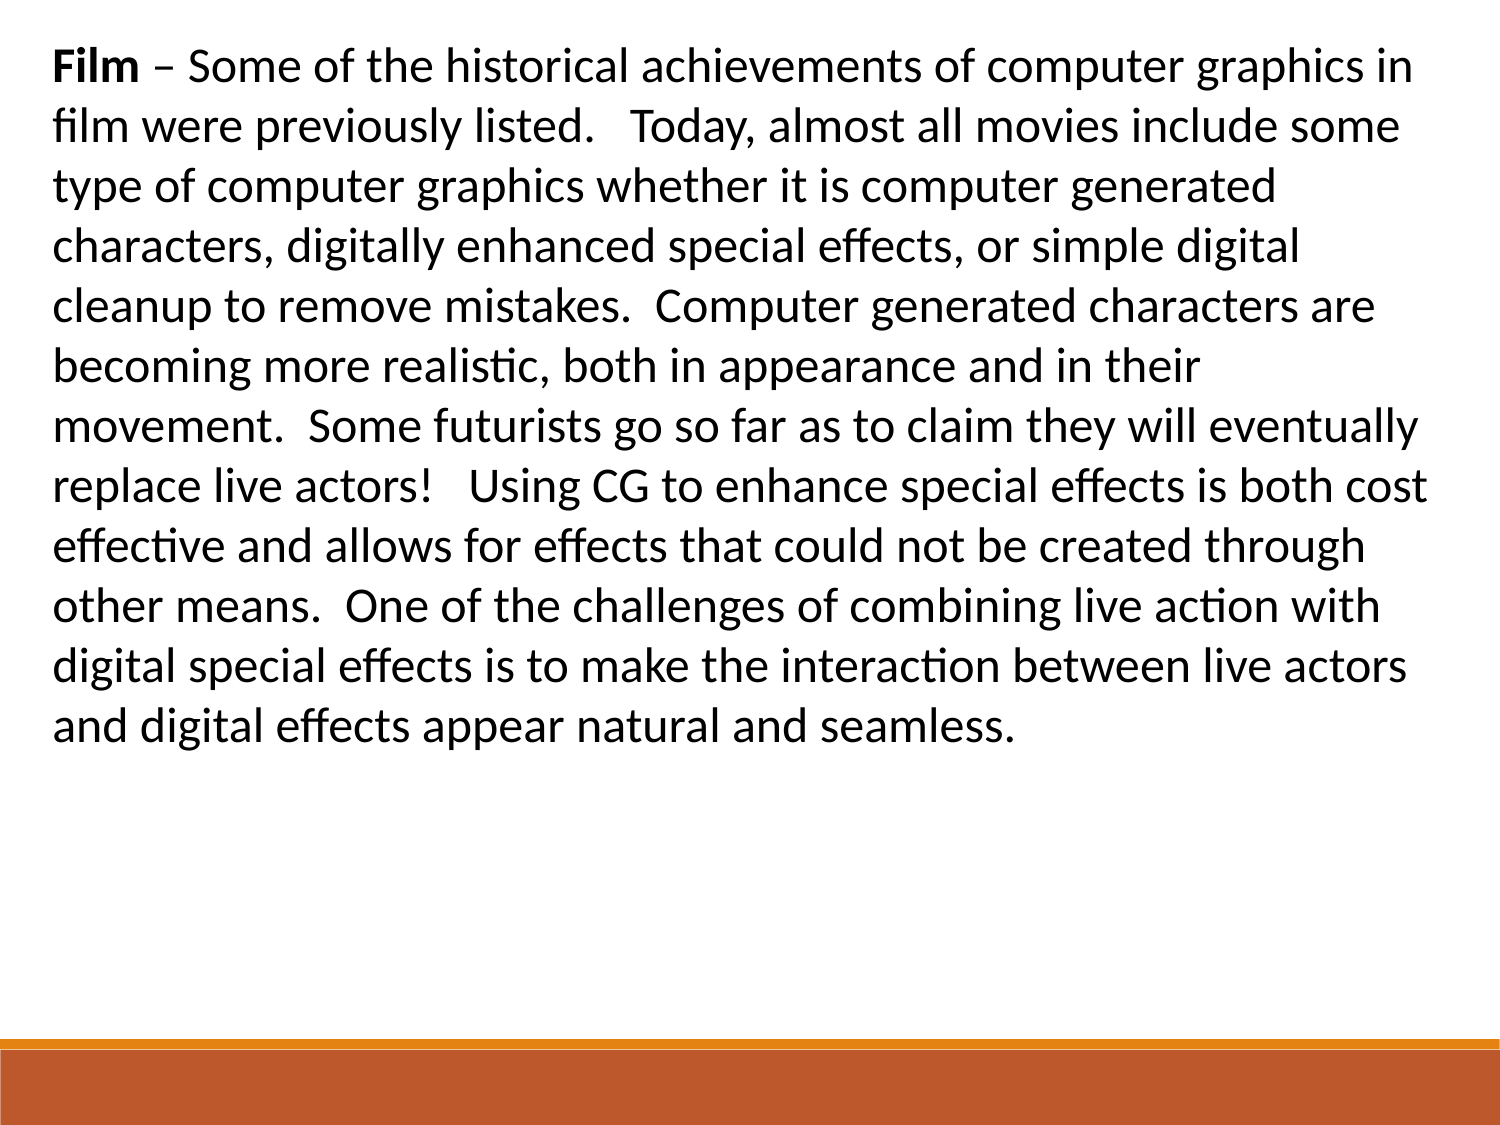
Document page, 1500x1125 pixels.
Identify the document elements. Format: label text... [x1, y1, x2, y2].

text_box Film – Some of the historical achievements of computer graphics in film were previously listed. Today, almost all movies include some type of computer graphics whether it is computer generated characters, digitally enhanced special effects, or simple digital cleanup to remove mistakes. Computer generated characters are becoming more realistic, both in appearance and in their movement. Some futurists go so far as to claim they will eventually replace live actors! Using CG to enhance special effects is both cost effective and allows for effects that could not be created through other means. One of the challenges of combining live action with digital special effects is to make the interaction between live actors and digital effects appear natural and seamless. [37, 24, 1463, 760]
